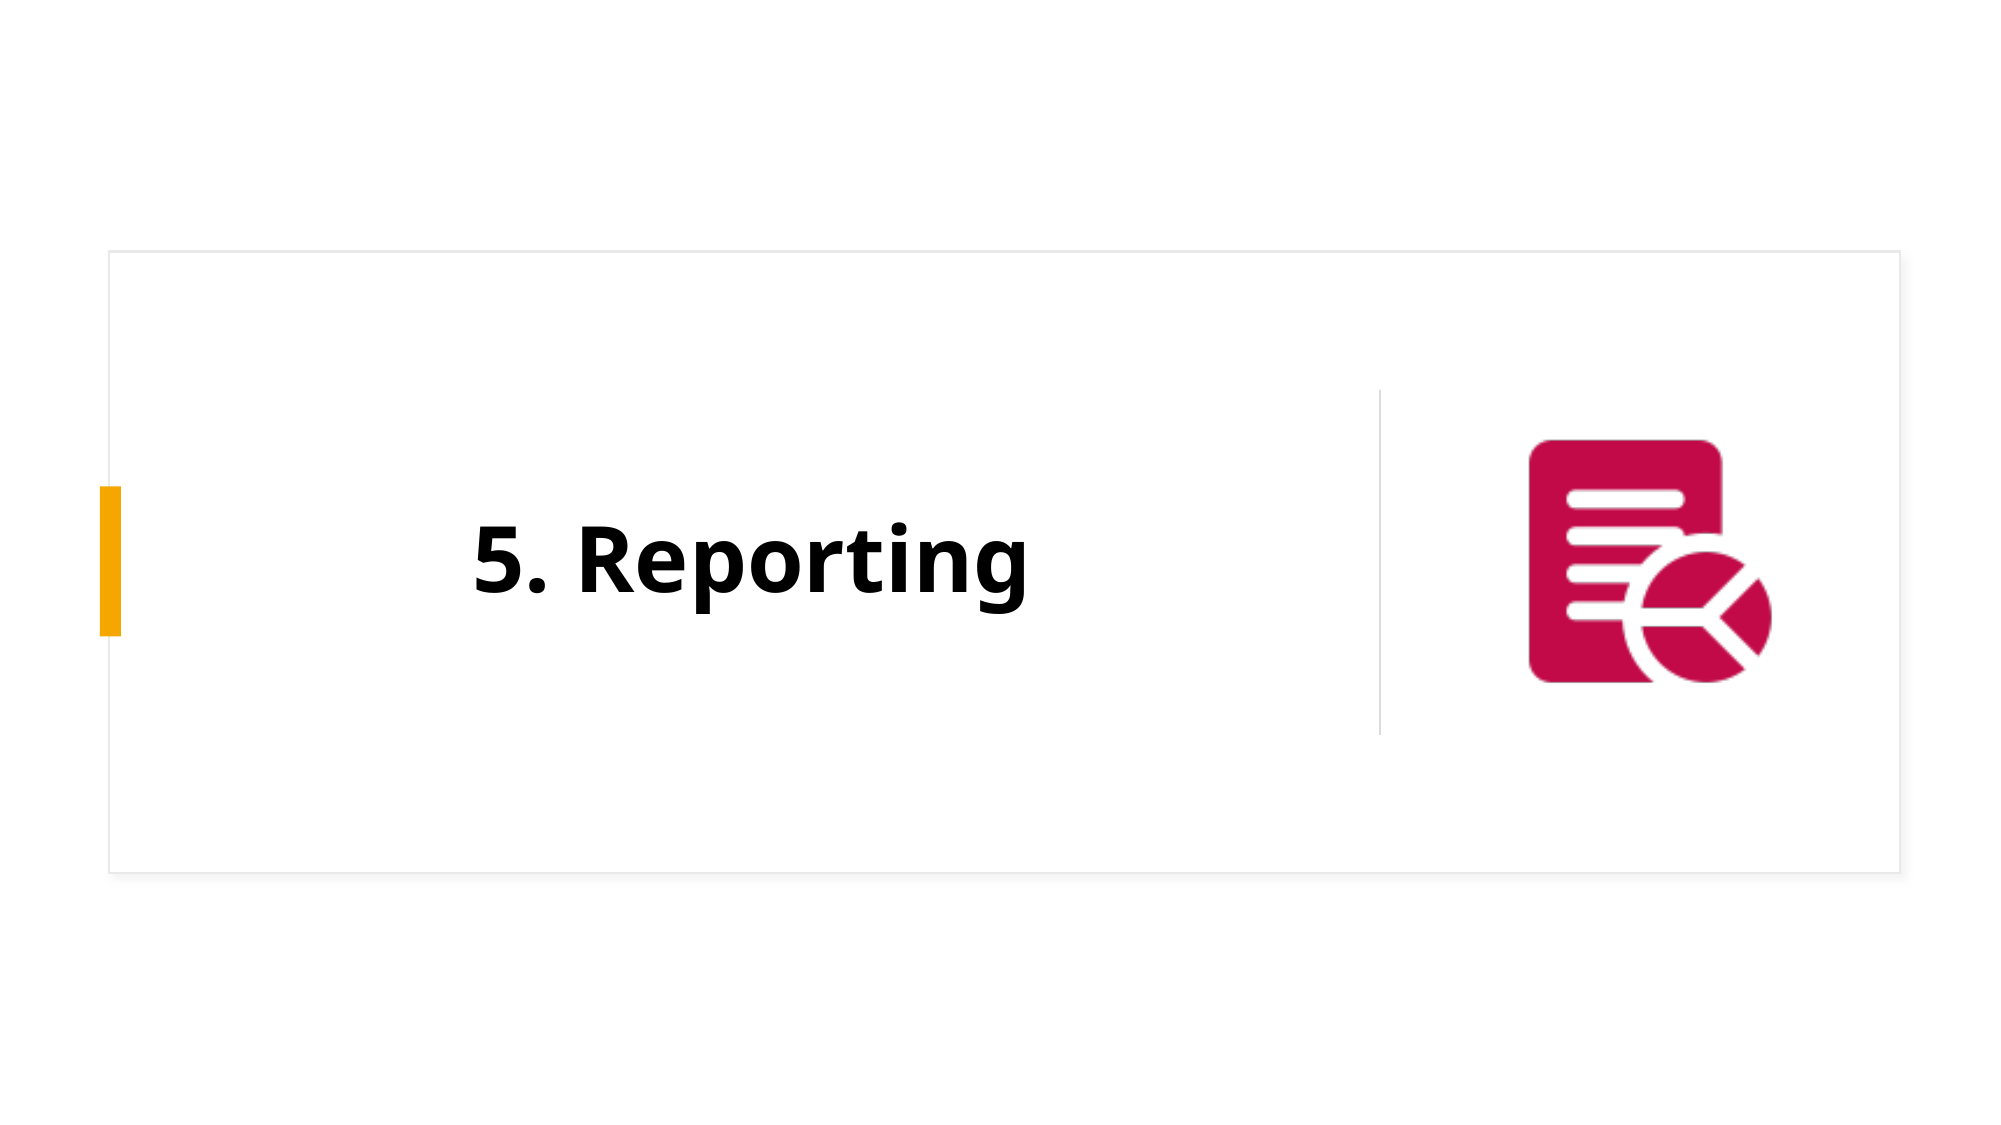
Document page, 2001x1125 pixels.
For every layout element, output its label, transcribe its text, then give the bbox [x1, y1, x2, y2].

picture [1502, 413, 1800, 711]
title 5. Reporting [176, 318, 1328, 809]
